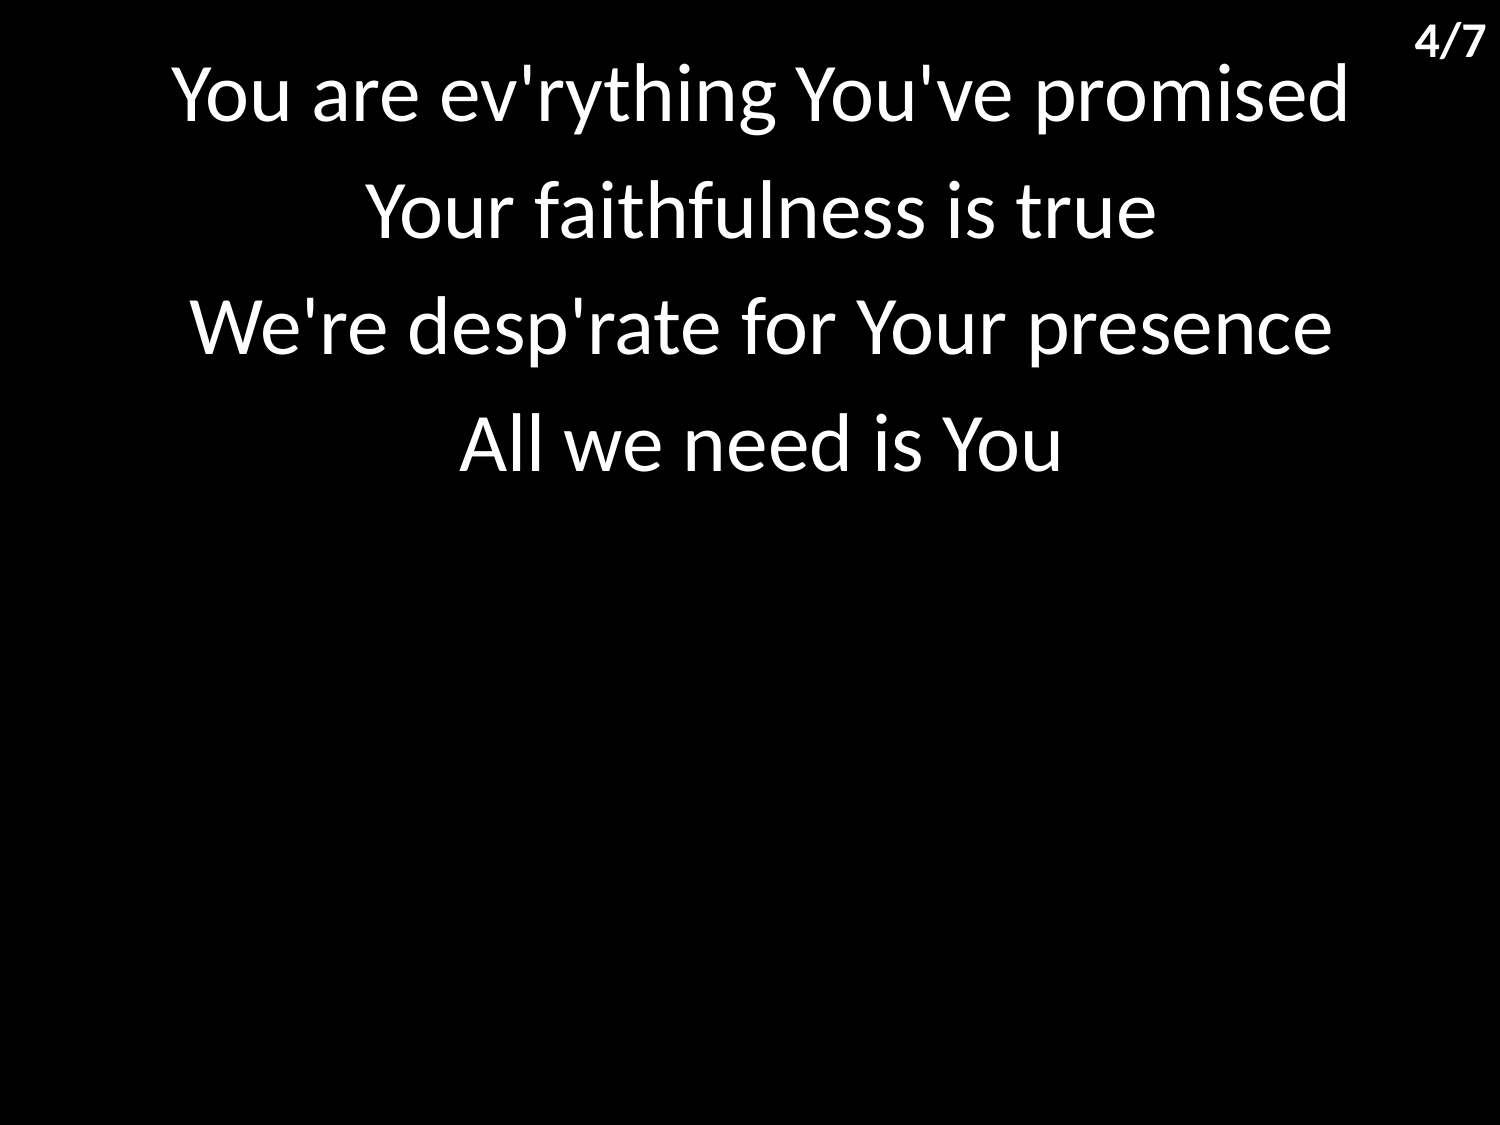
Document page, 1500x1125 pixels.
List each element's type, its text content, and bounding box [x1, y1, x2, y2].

text_box 4/7 [1399, 0, 1500, 75]
subtitle You are ev'rything You've promised Your faithfulness is true We're desp'rate for Your presence All we need is You [53, 30, 1471, 1094]
